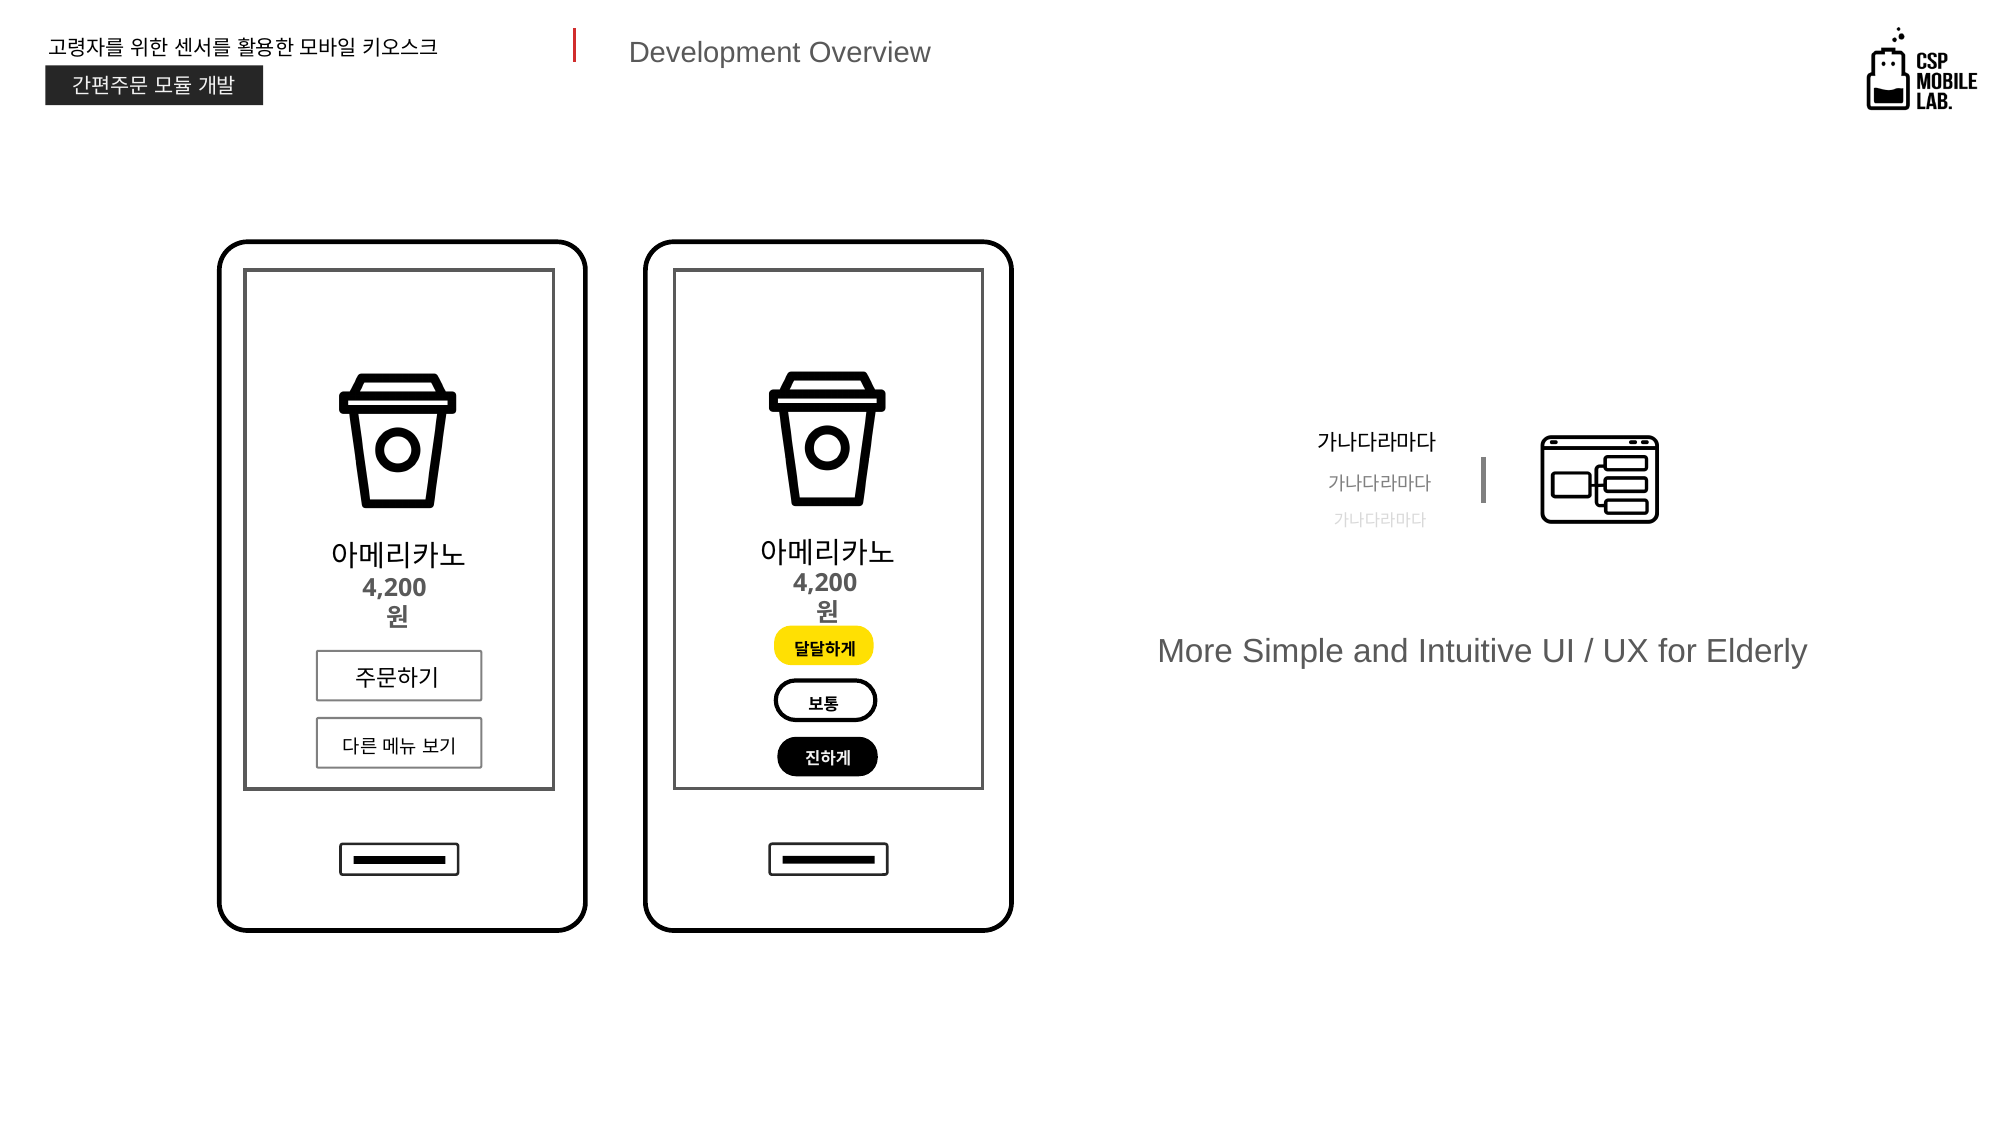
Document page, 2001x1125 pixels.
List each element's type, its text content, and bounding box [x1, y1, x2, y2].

text_box 고령자를 위한 센서를 활용한 모바일 키오스크 [0, 14, 564, 68]
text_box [564, 8, 996, 70]
text_box More Simple and Intuitive UI / UX for Elderly [1142, 621, 1824, 677]
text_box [219, 241, 1012, 931]
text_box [1295, 421, 1459, 538]
picture [1514, 406, 1684, 553]
text_box 간편주문 모듈 개발 [45, 65, 264, 106]
picture [1848, 0, 1995, 147]
